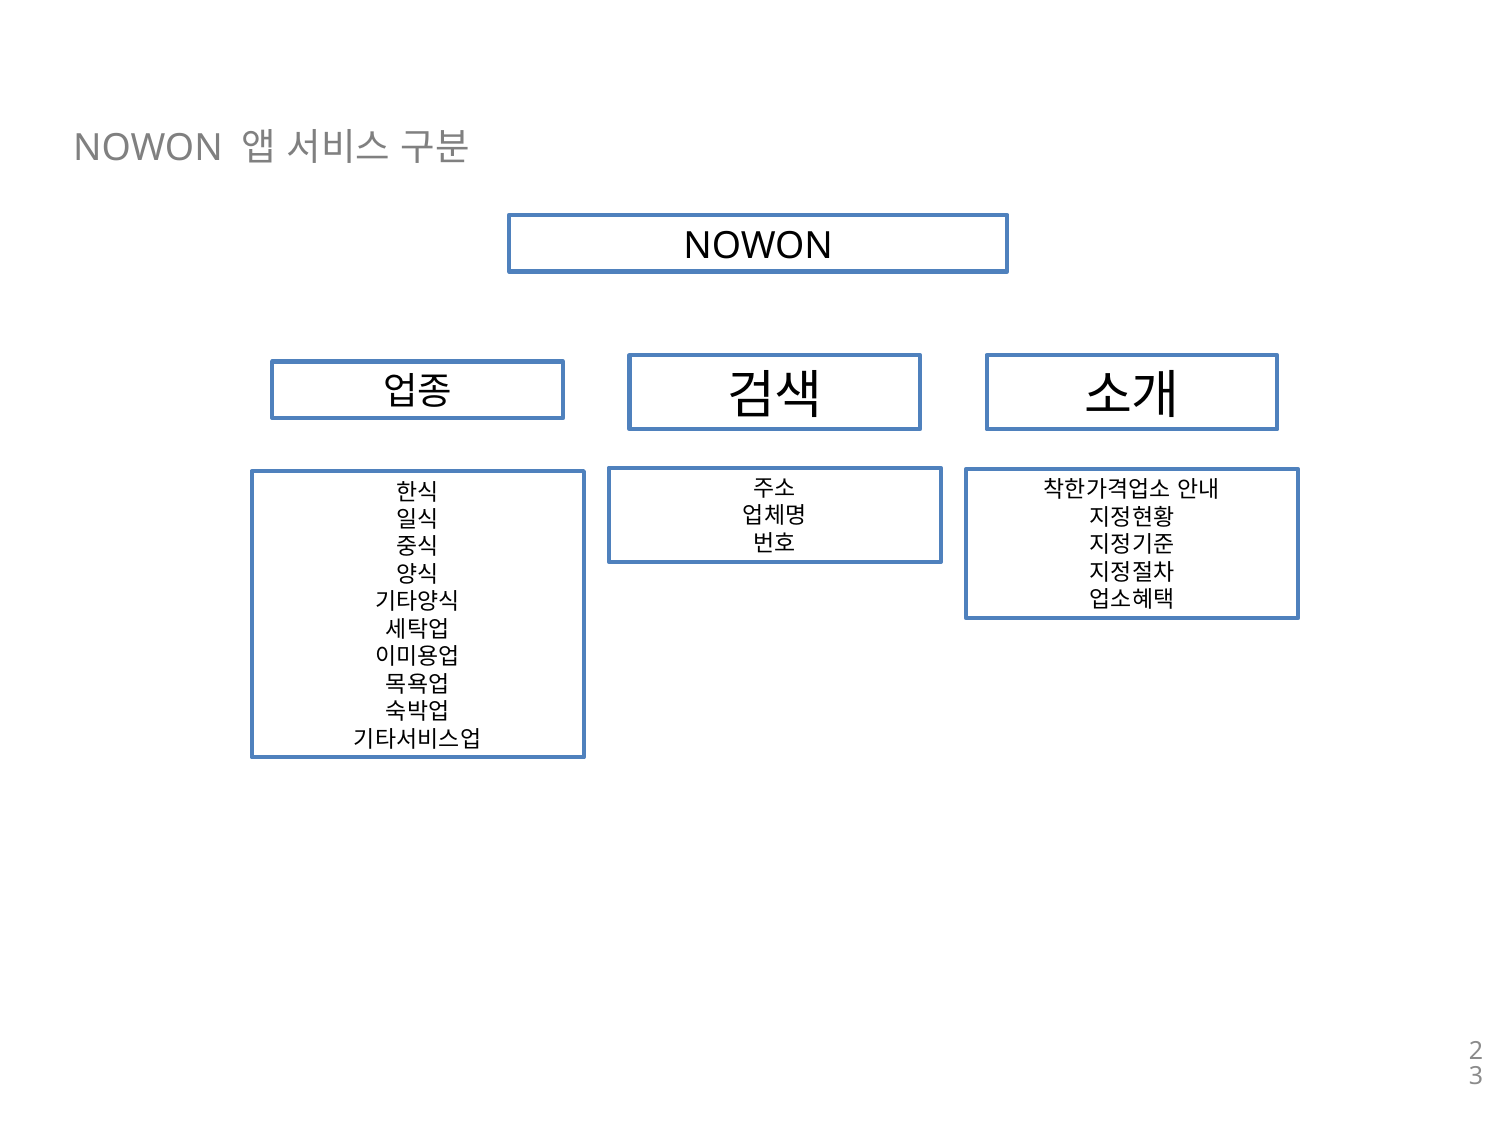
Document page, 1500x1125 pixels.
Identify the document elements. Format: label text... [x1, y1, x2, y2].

text_box 한식 일식 중식 양식 기타양식 세탁업 이미용업 목욕업 숙박업 기타서비스업 [250, 469, 586, 759]
text_box 착한가격업소 안내 지정현황 지정기준 지정절차 업소혜택 [964, 467, 1300, 620]
text_box 검색 [627, 353, 922, 431]
text_box 주소 업체명 번호 [607, 466, 943, 564]
text_box NOWON [507, 213, 1009, 274]
slide_number 23 [1458, 1029, 1488, 1075]
text_box NOWON 앱 서비스 구분 [39, 116, 504, 175]
text_box 업종 [270, 359, 565, 420]
text_box 소개 [985, 353, 1279, 431]
